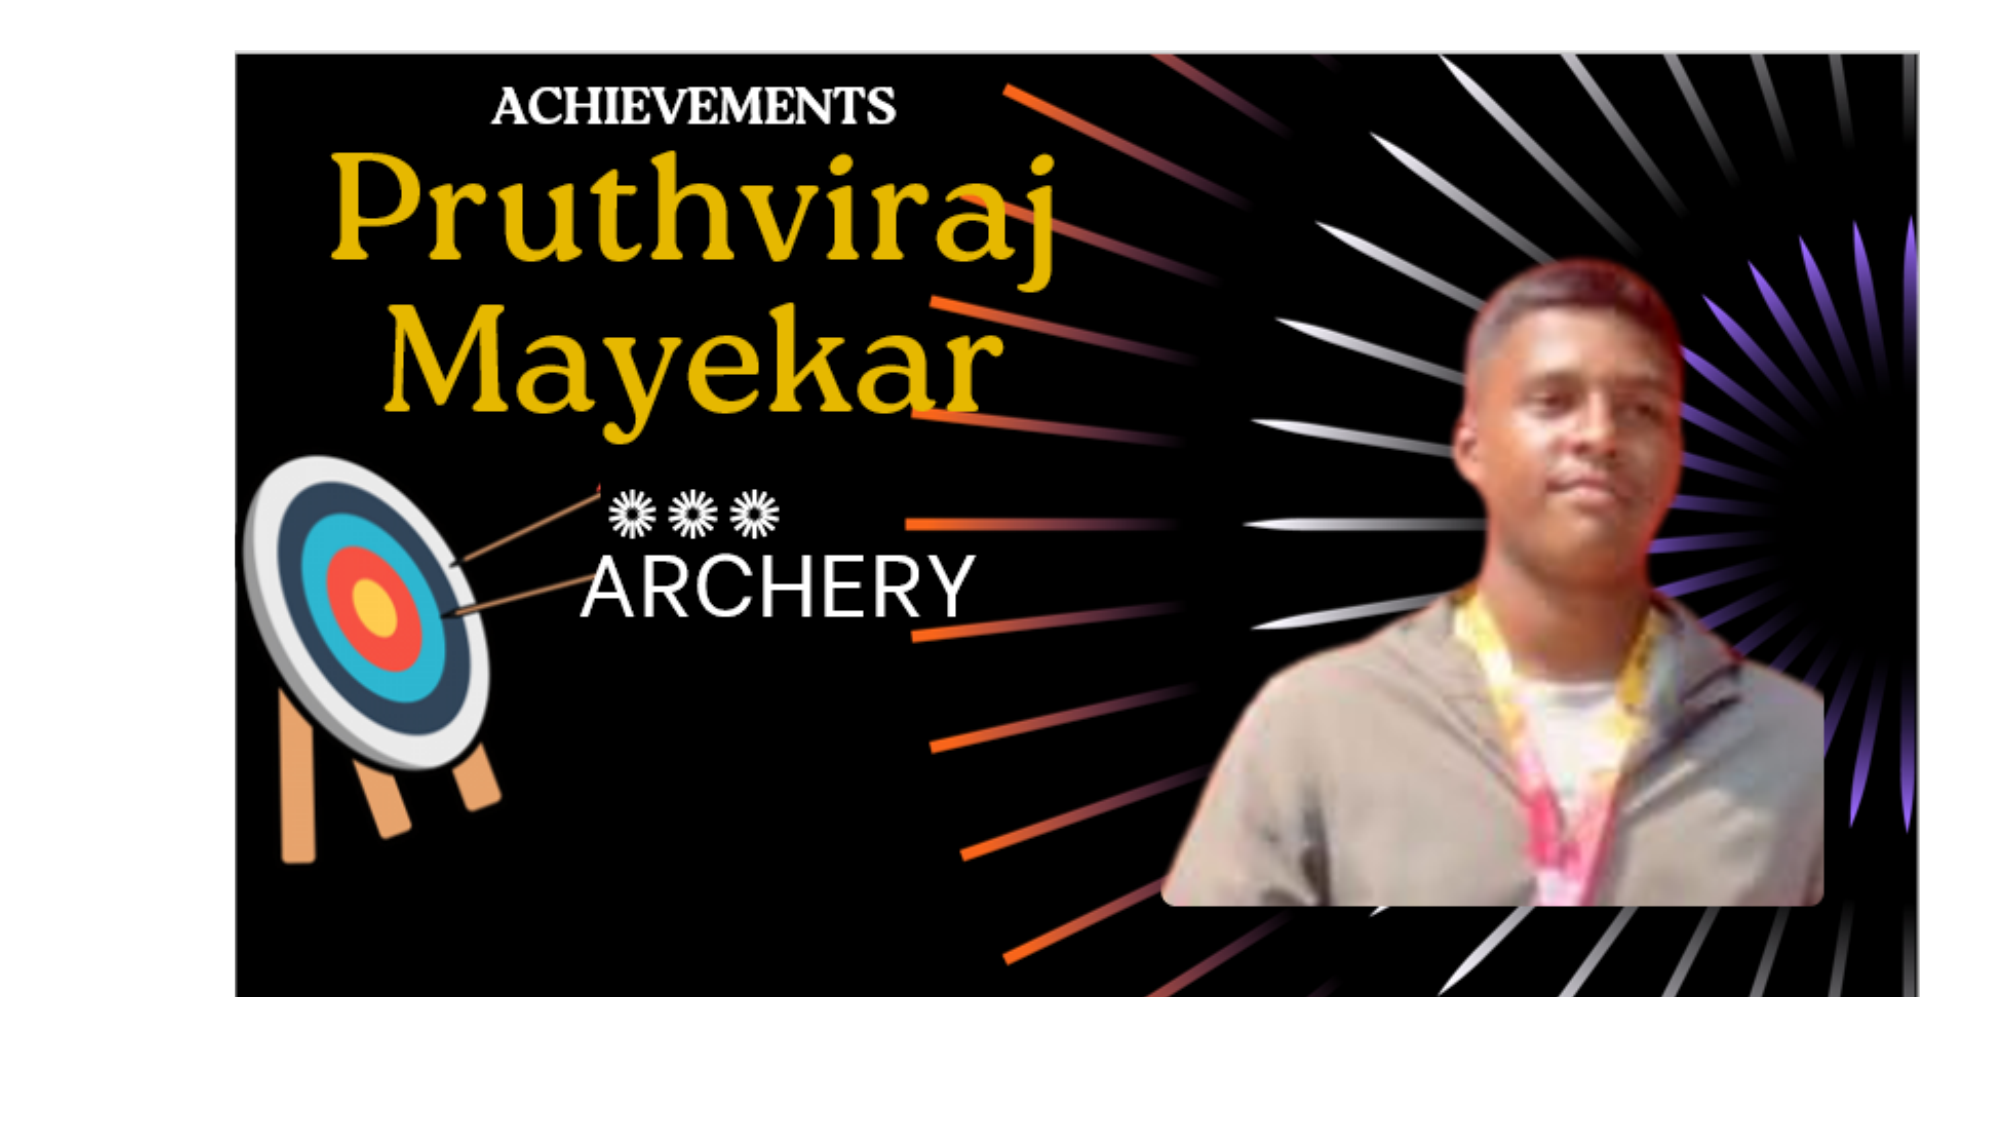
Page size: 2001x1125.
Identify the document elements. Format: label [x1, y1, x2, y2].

picture [234, 50, 1920, 997]
